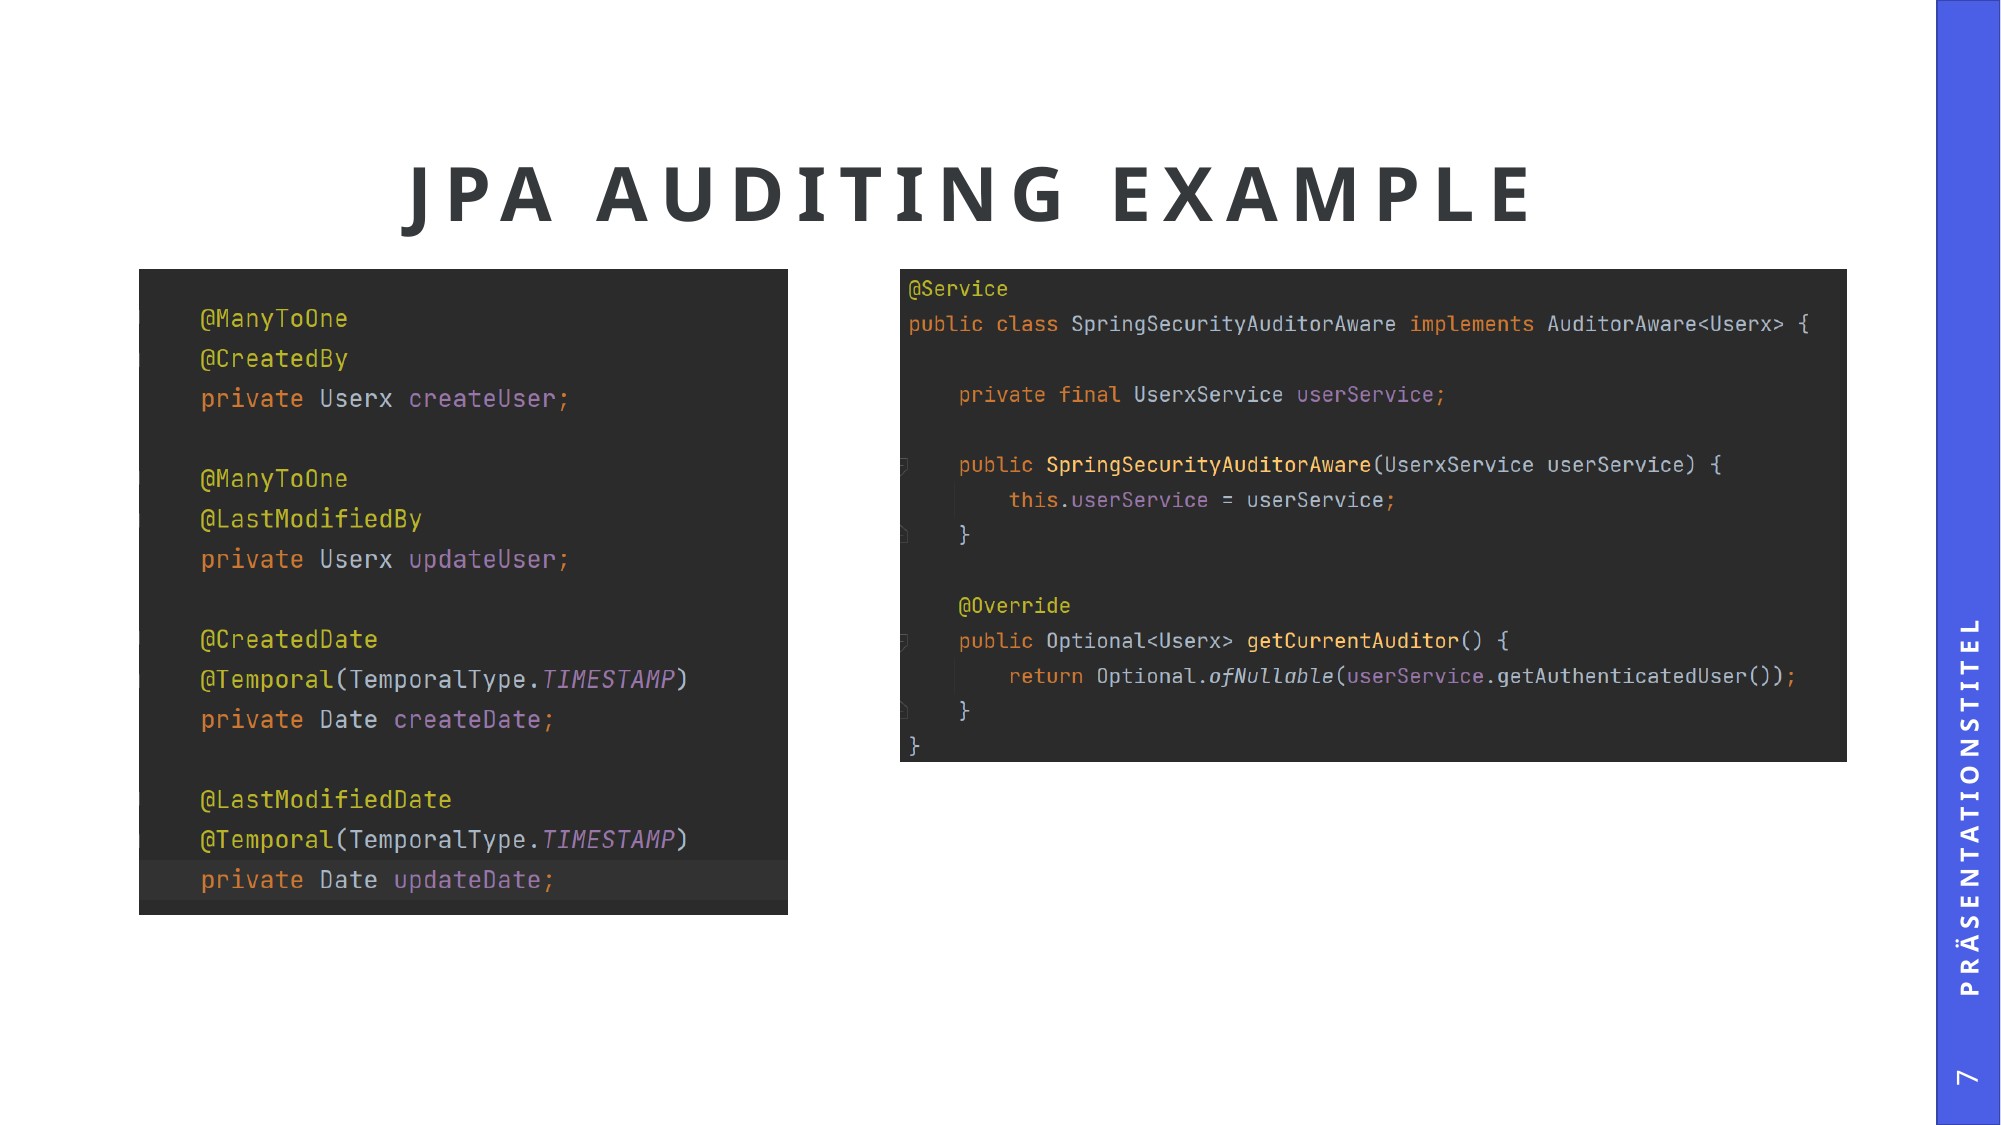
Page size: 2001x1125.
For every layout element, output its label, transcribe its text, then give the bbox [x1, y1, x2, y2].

title JPA Auditing Example [139, 143, 1800, 251]
footer Präsentationstitel [1937, 0, 2000, 1032]
slide_number 7 [1937, 1032, 2000, 1125]
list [139, 269, 788, 916]
picture [900, 269, 1847, 762]
